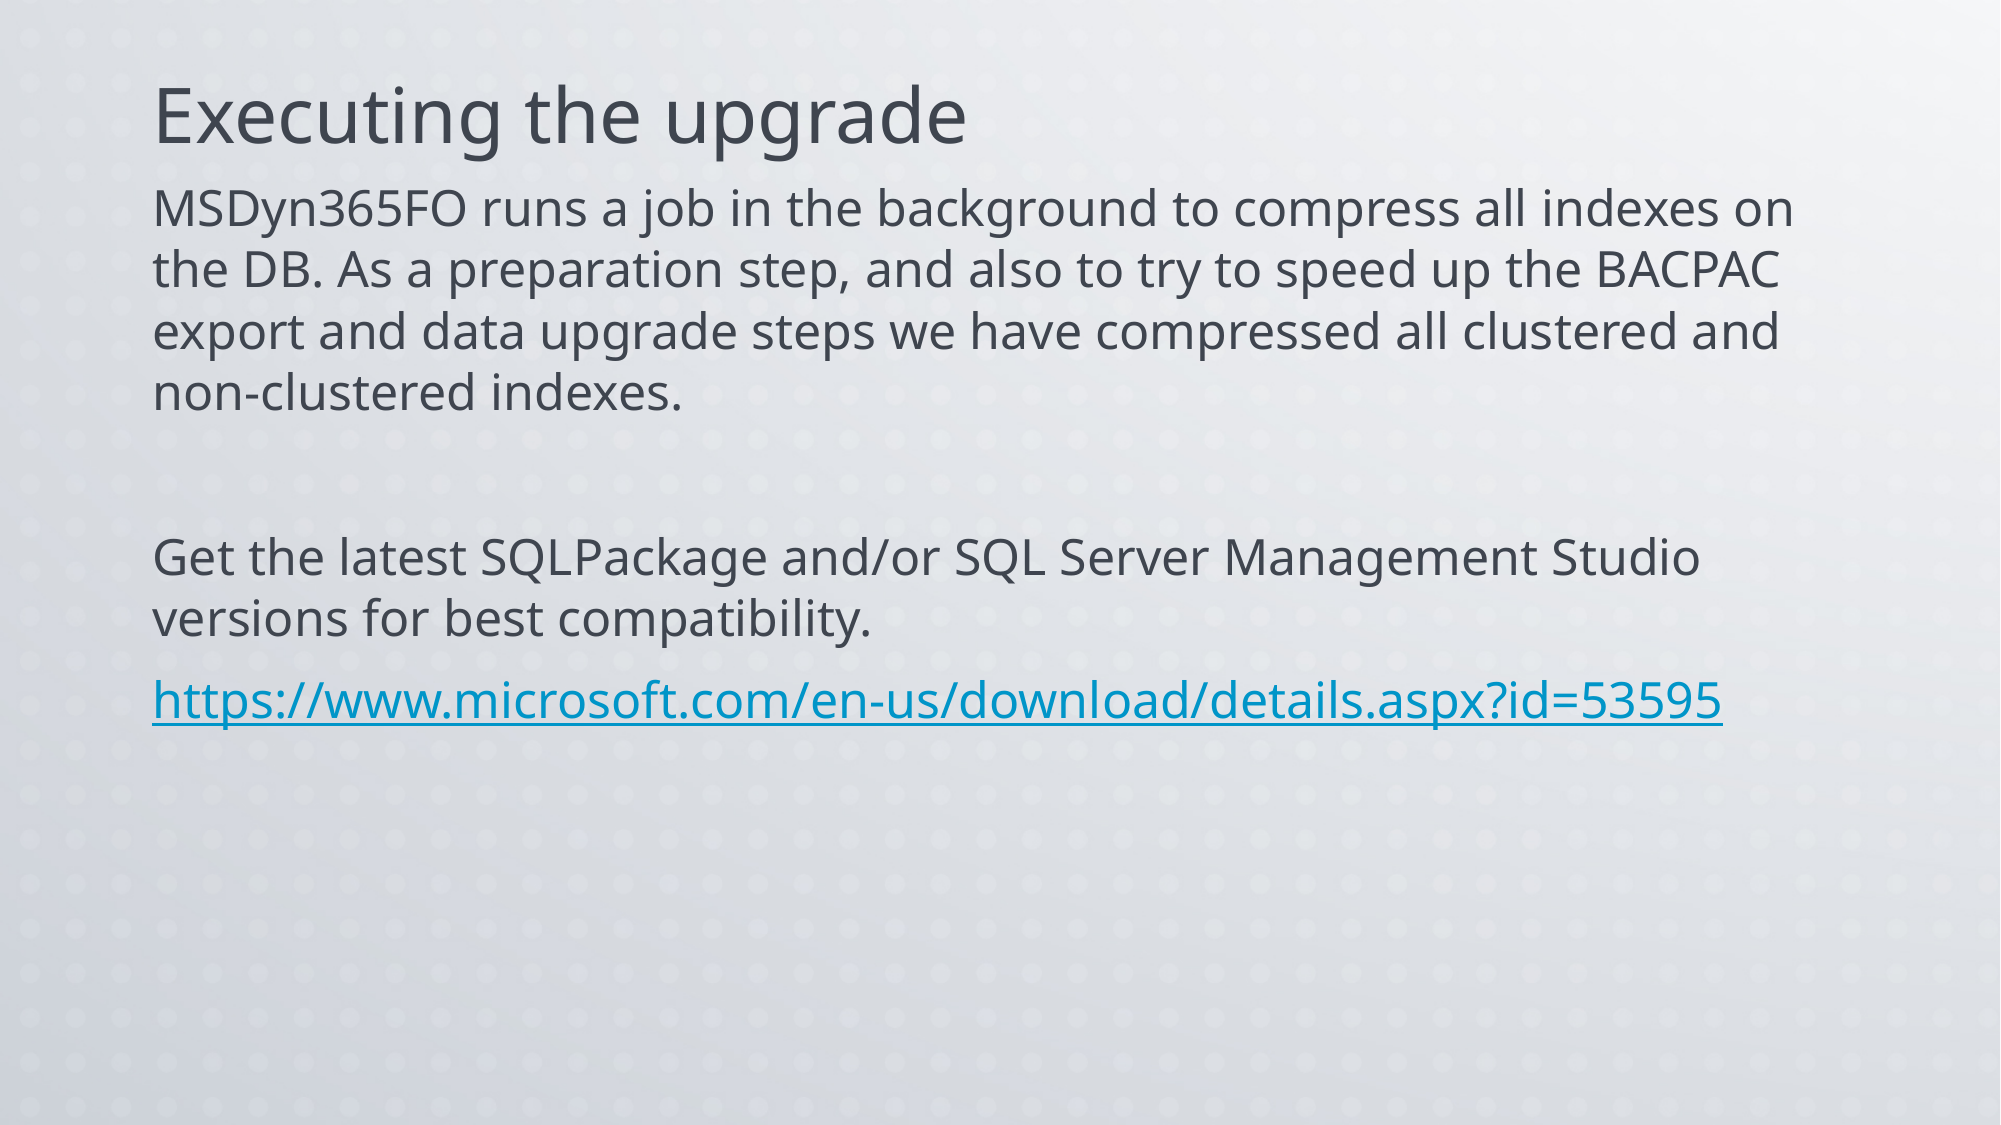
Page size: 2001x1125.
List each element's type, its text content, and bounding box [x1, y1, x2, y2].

picture [0, 0, 2001, 1125]
text_box MSDyn365FO runs a job in the background to compress all indexes on the DB. As a preparation step, and also to try to speed up the BACPAC export and data upgrade steps we have compressed all clustered and non-clustered indexes. Get the latest SQLPackage and/or SQL Server Management Studio versions for best compatibility. https://www.microsoft.com/en-us/download/details.aspx?id=53595 [137, 169, 1863, 1014]
title Executing the upgrade [137, 59, 1863, 169]
